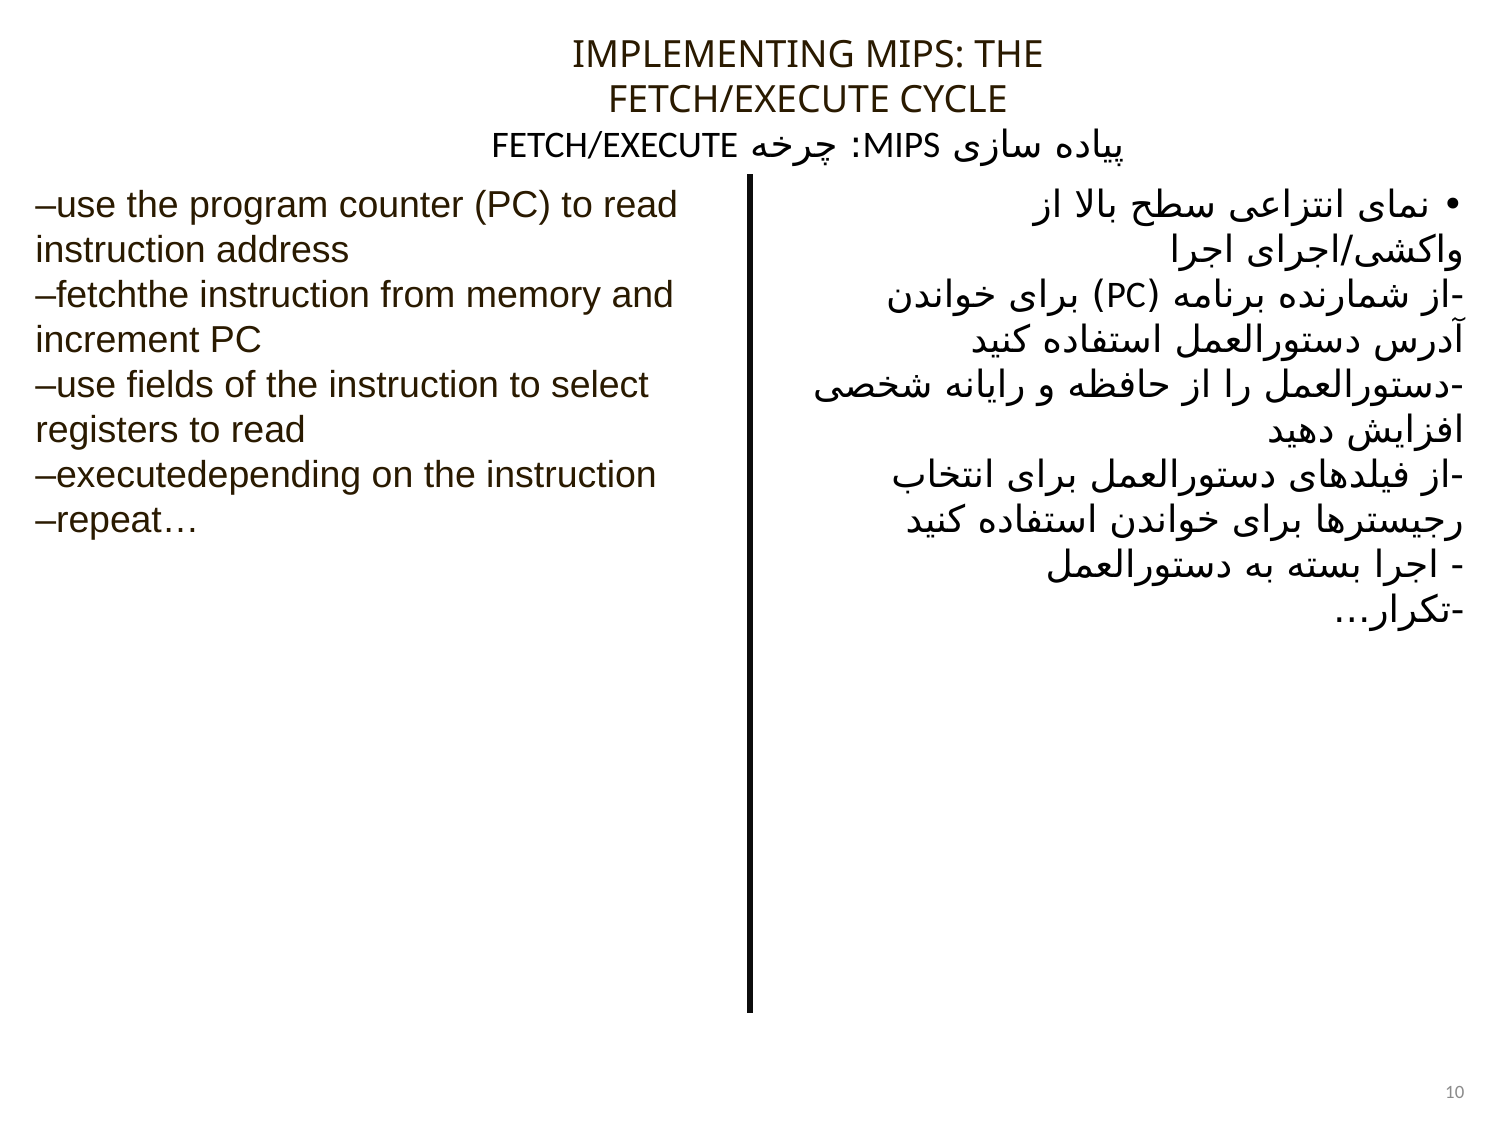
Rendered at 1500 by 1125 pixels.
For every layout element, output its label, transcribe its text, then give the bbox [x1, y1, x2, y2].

text_box –use the program counter (PC) to read instruction address –fetchthe instruction from memory and increment PC –use fields of the instruction to select registers to read –executedepending on the instruction –repeat… [20, 172, 727, 548]
text_box IMPLEMENTING MIPS: THE FETCH/EXECUTE CYCLE پیاده سازی MIPS: چرخه FETCH/EXECUTE [433, 22, 1184, 173]
text_box • نمای انتزاعی سطح بالا از واکشی/اجرای اجرا -از شمارنده برنامه (PC) برای خواندن آدرس دستورالعمل استفاده کنید -دستورالعمل را از حافظه و رایانه شخصی افزایش دهید -از فیلدهای دستورالعمل برای انتخاب رجیسترها برای خواندن استفاده کنید - اجرا بسته به دستورالعمل -تکرار… [797, 172, 1480, 638]
